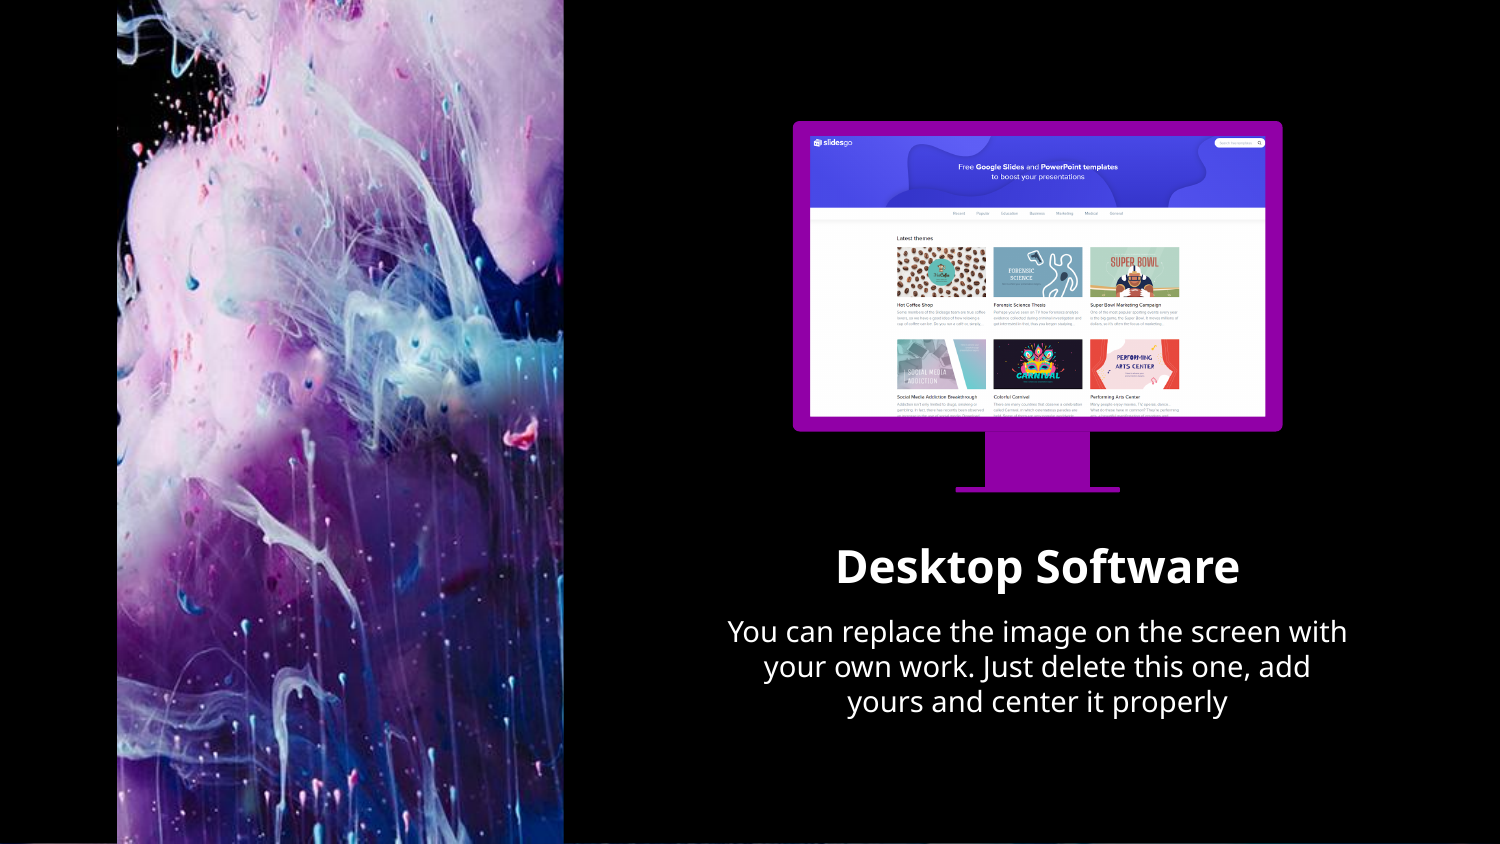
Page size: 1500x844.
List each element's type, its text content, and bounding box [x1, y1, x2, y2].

title Desktop Software [798, 516, 1278, 598]
subtitle You can replace the image on the screen with your own work. Just delete this one, add yours and center it properly [711, 598, 1365, 756]
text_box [792, 120, 1283, 493]
picture [117, 0, 563, 844]
